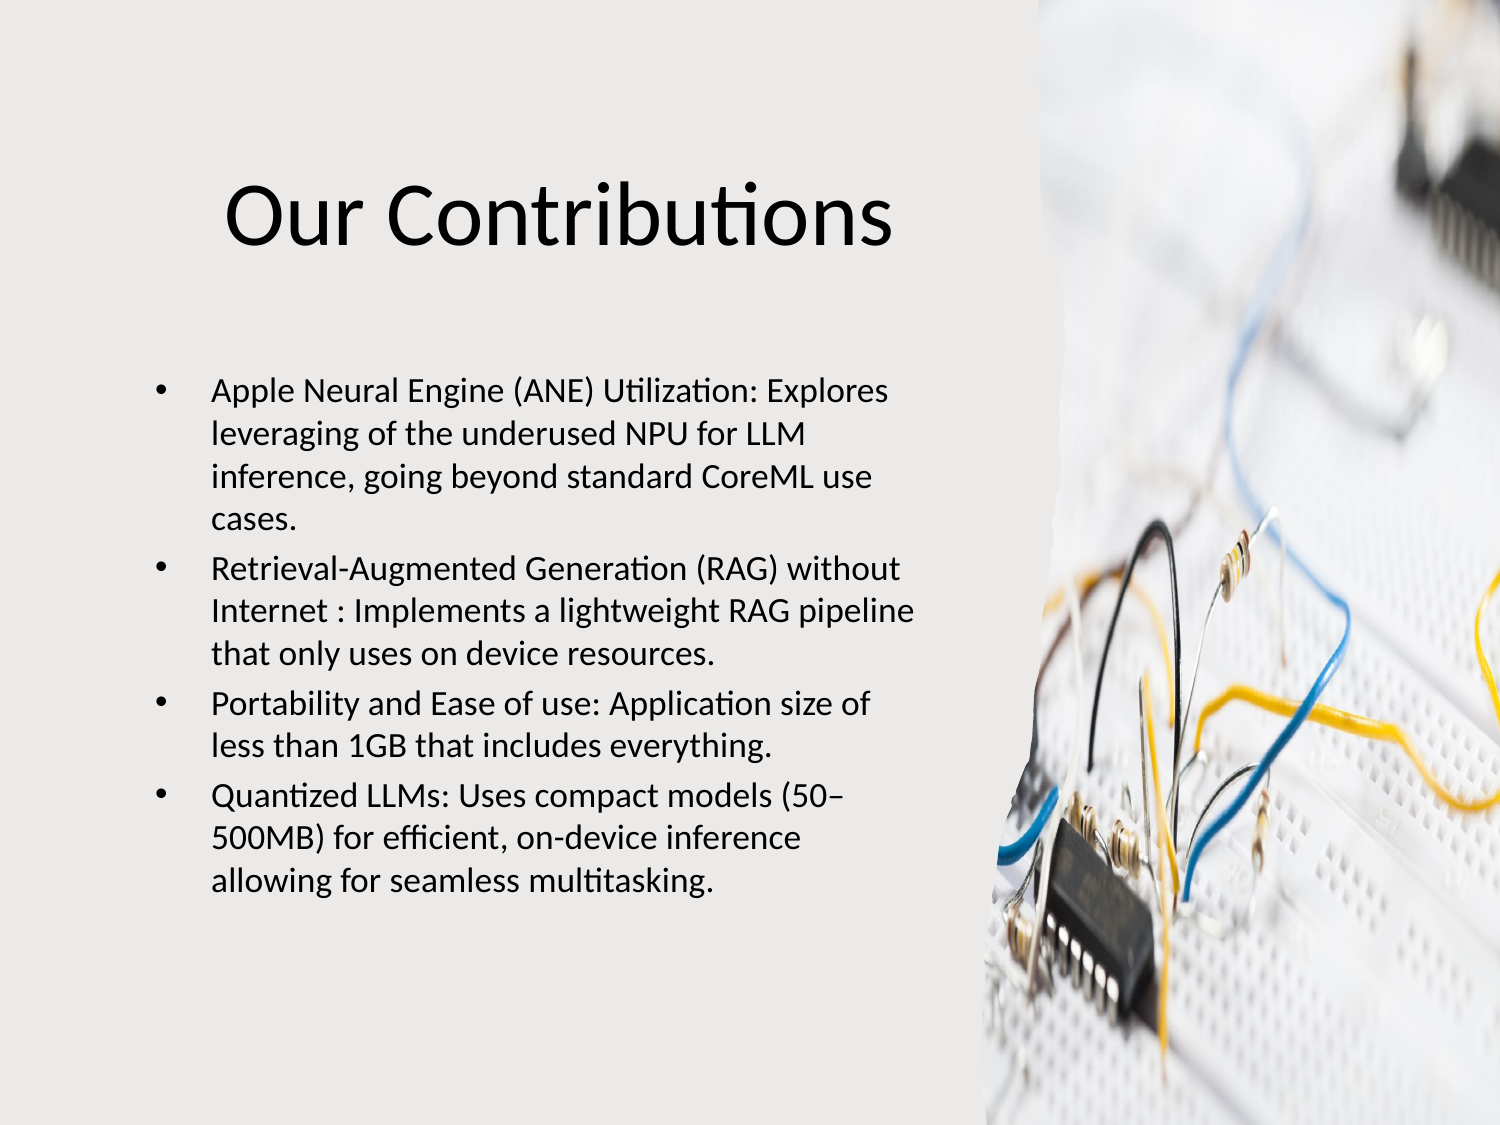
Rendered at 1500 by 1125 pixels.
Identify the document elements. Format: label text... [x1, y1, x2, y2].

text_box [0, 0, 977, 1125]
title Our Contributions [139, 99, 974, 317]
list Apple Neural Engine (ANE) Utilization: Explores leveraging of the underused NPU for LLM inference, going beyond standard CoreML use cases. Retrieval-Augmented Generation (RAG) without Internet : Implements a lightweight RAG pipeline that only uses on device resources. Portability and Ease of use: Application size of less than 1GB that includes everything. Quantized LLMs: Uses compact models (50–500MB) for efficient, on-device inference allowing for seamless multitasking. [139, 359, 942, 1002]
picture [979, 0, 1500, 1125]
